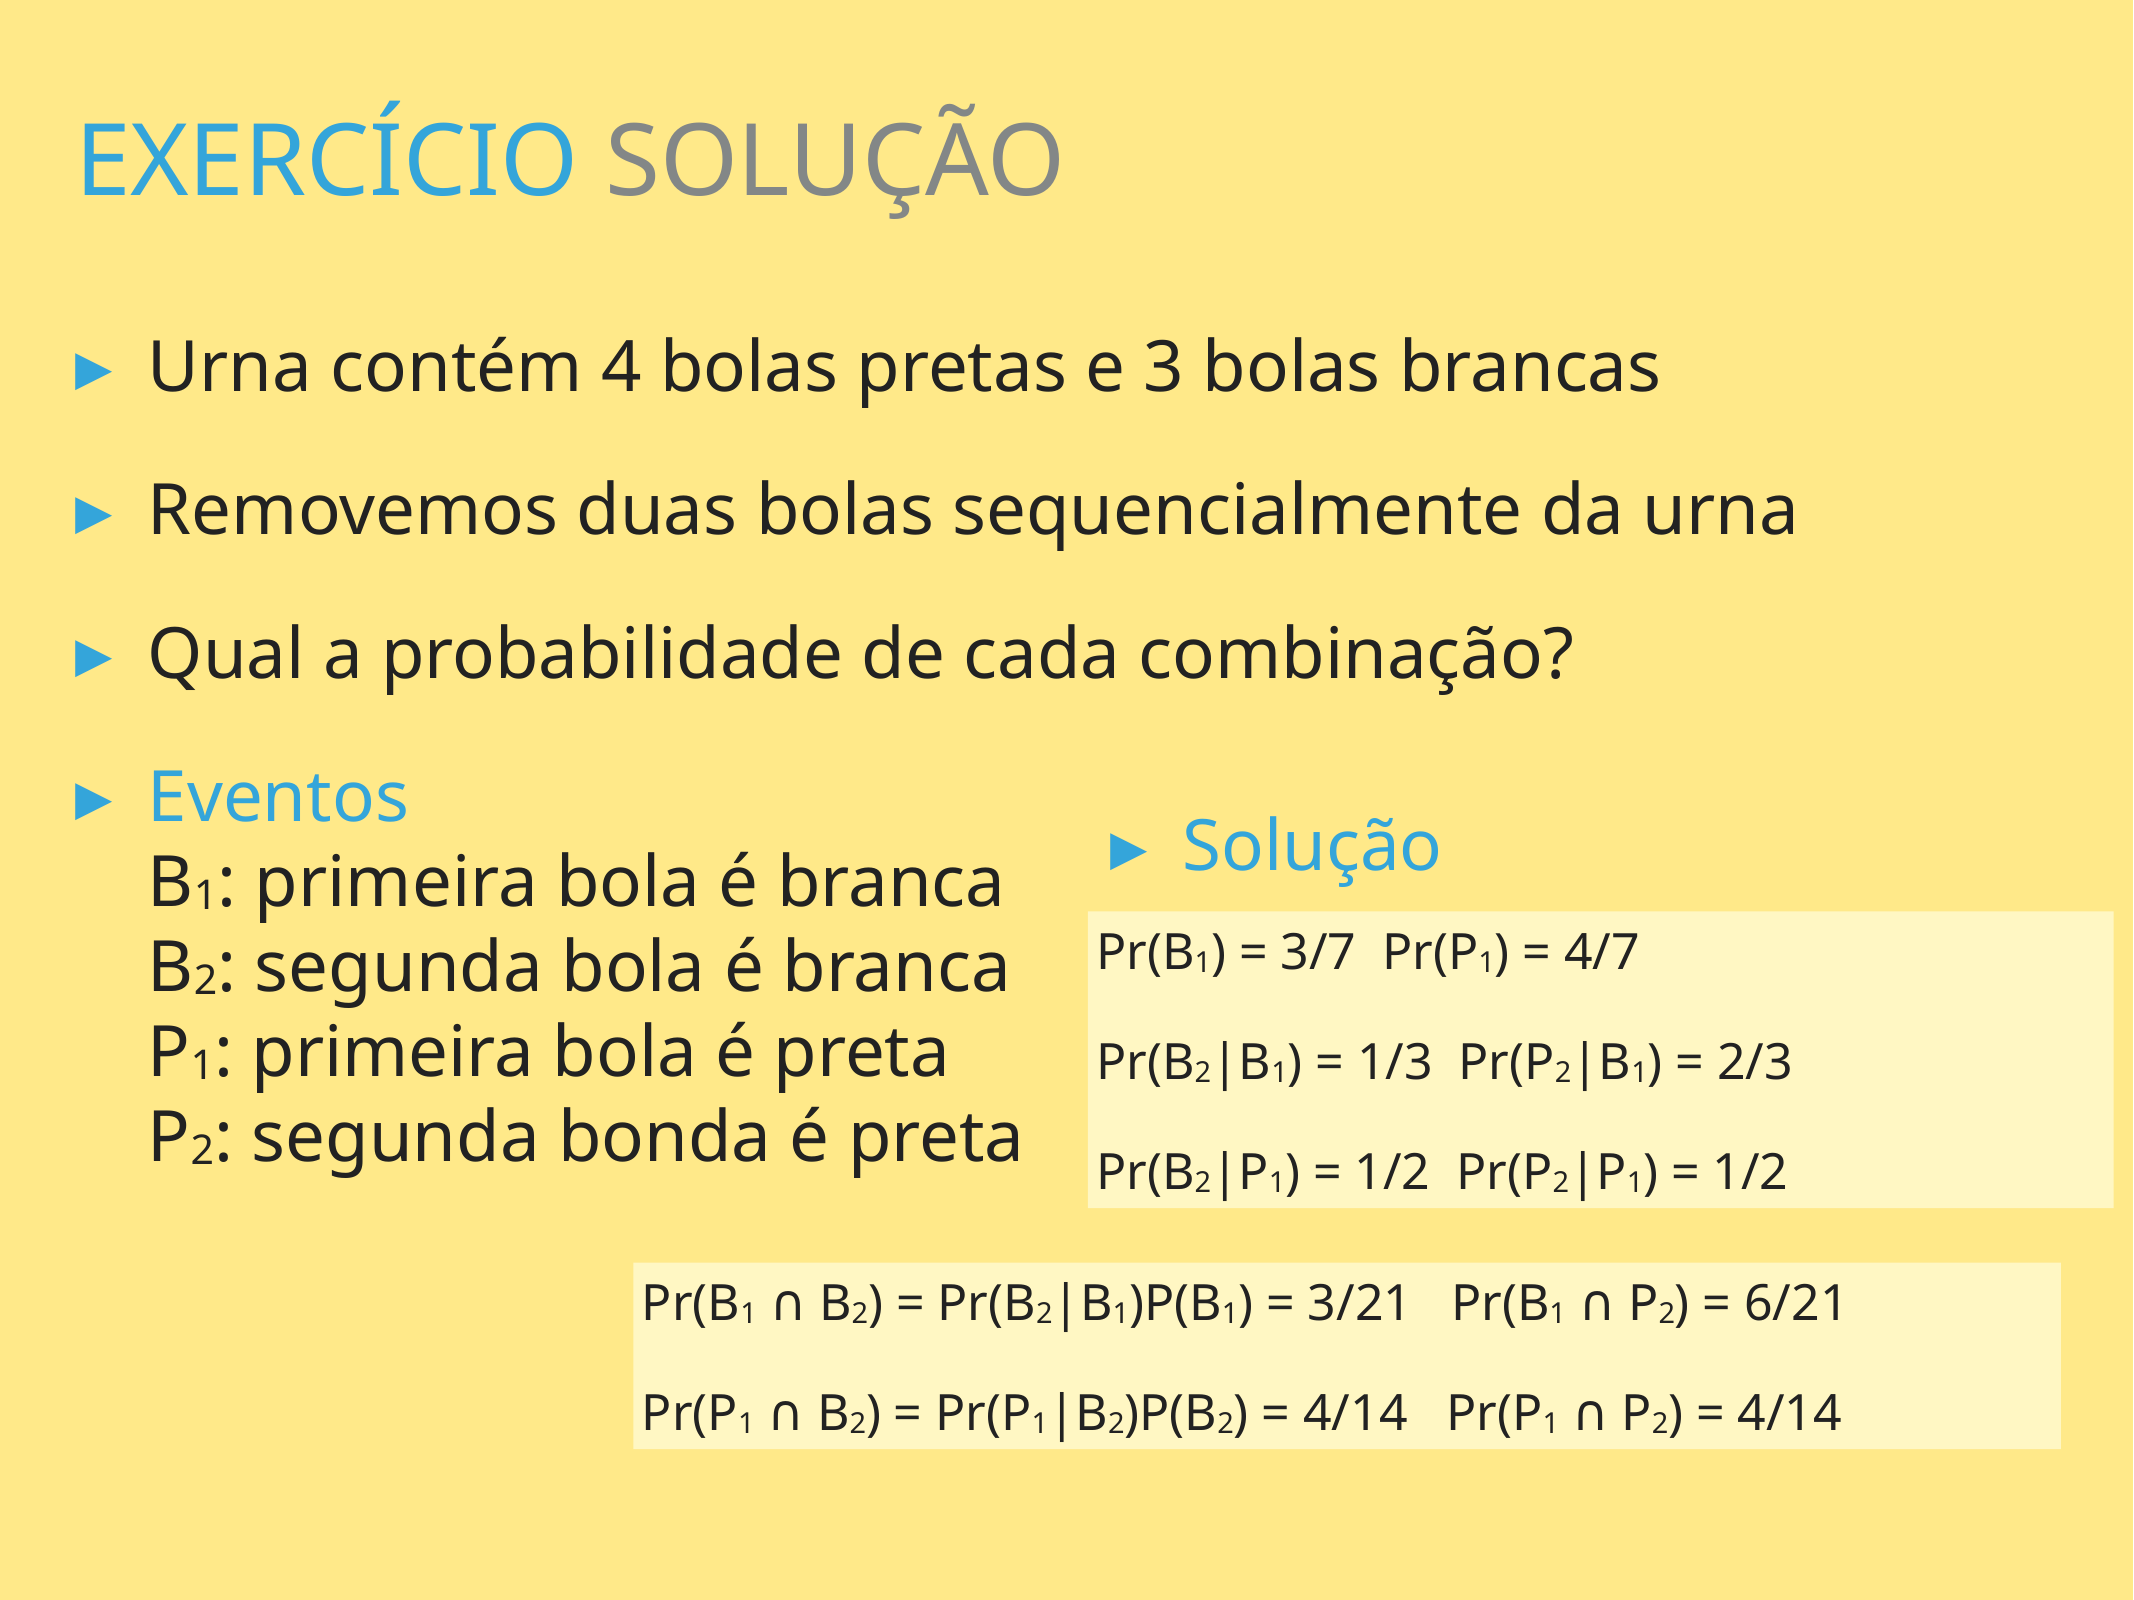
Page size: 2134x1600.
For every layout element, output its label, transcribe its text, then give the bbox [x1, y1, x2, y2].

text_box Urna contém 4 bolas pretas e 3 bolas brancas Removemos duas bolas sequencialmente da urna Qual a probabilidade de cada combinação? Eventos B1: primeira bola é branca B2: segunda bola é branca P1: primeira bola é preta P2: segunda bonda é preta [66, 312, 2067, 1542]
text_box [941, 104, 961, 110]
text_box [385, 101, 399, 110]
text_box Solução [1101, 791, 1452, 893]
text_box Pr(B1 ∩ B2) = Pr(B2|B1)P(B1) = 3/21 Pr(B1 ∩ P2) = 6/21 Pr(P1 ∩ B2) = Pr(P1|B2)P(B2) = 4/14 Pr(P1 ∩ P2) = 4/14 [633, 1262, 2061, 1450]
text_box exercício solução [66, 110, 2067, 230]
text_box Pr(B1) = 3/7 Pr(P1) = 4/7 Pr(B2|B1) = 1/3 Pr(P2|B1) = 2/3 Pr(B2|P1) = 1/2 Pr(P2|P1) = 1/2 [1087, 911, 2114, 1209]
